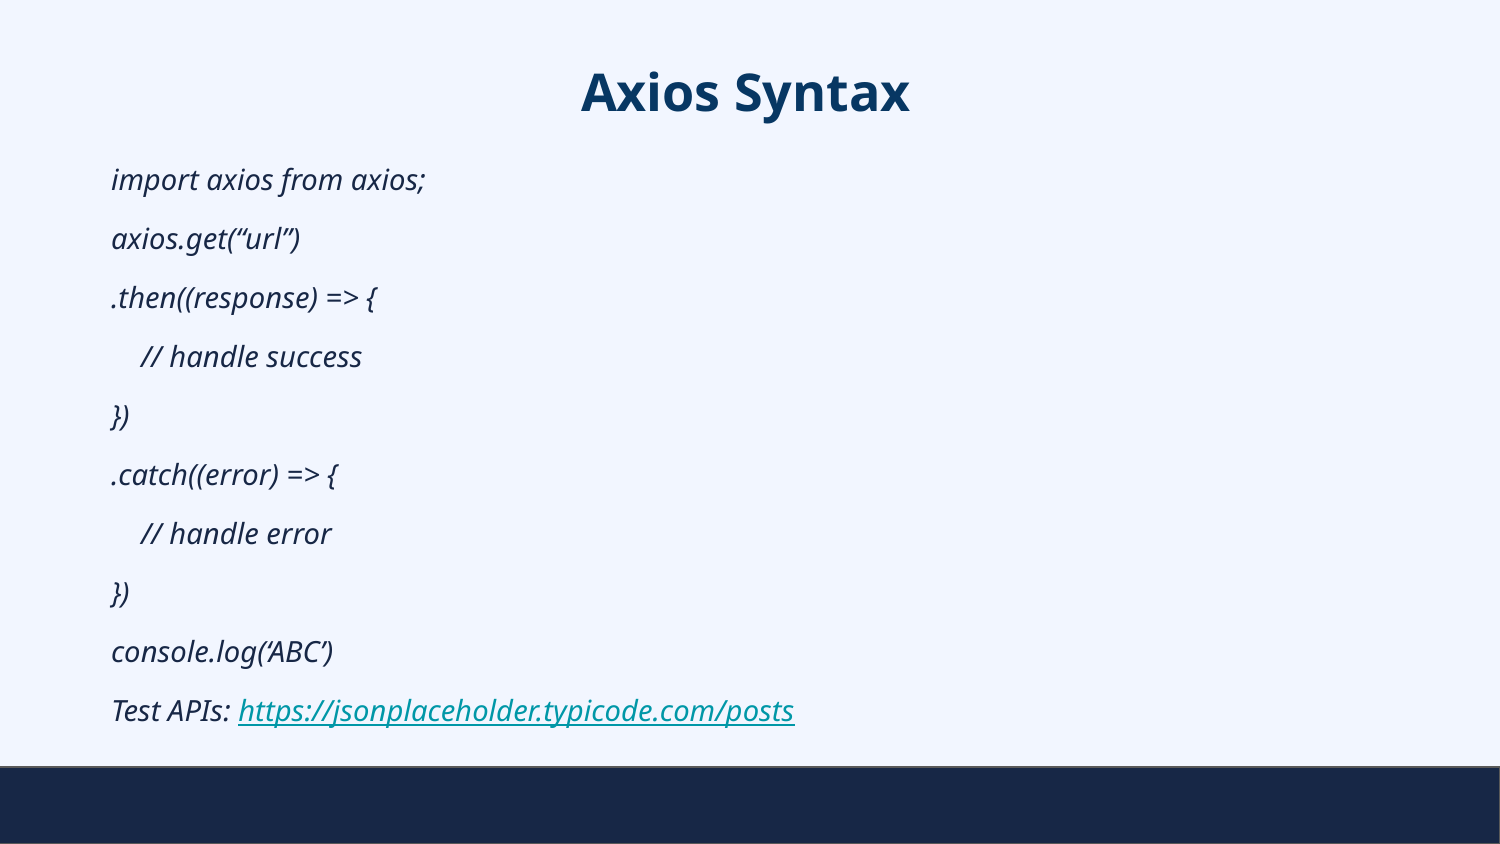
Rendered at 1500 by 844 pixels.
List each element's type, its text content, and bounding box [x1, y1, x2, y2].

text_box import axios from axios; axios.get(“url”) .then((response) => { // handle success }) .catch((error) => { // handle error }) console.log(‘ABC’) Test APIs: https://jsonplaceholder.typicode.com/posts [96, 141, 1396, 704]
title Axios Syntax [29, 35, 1462, 148]
text_box [0, 767, 1500, 844]
